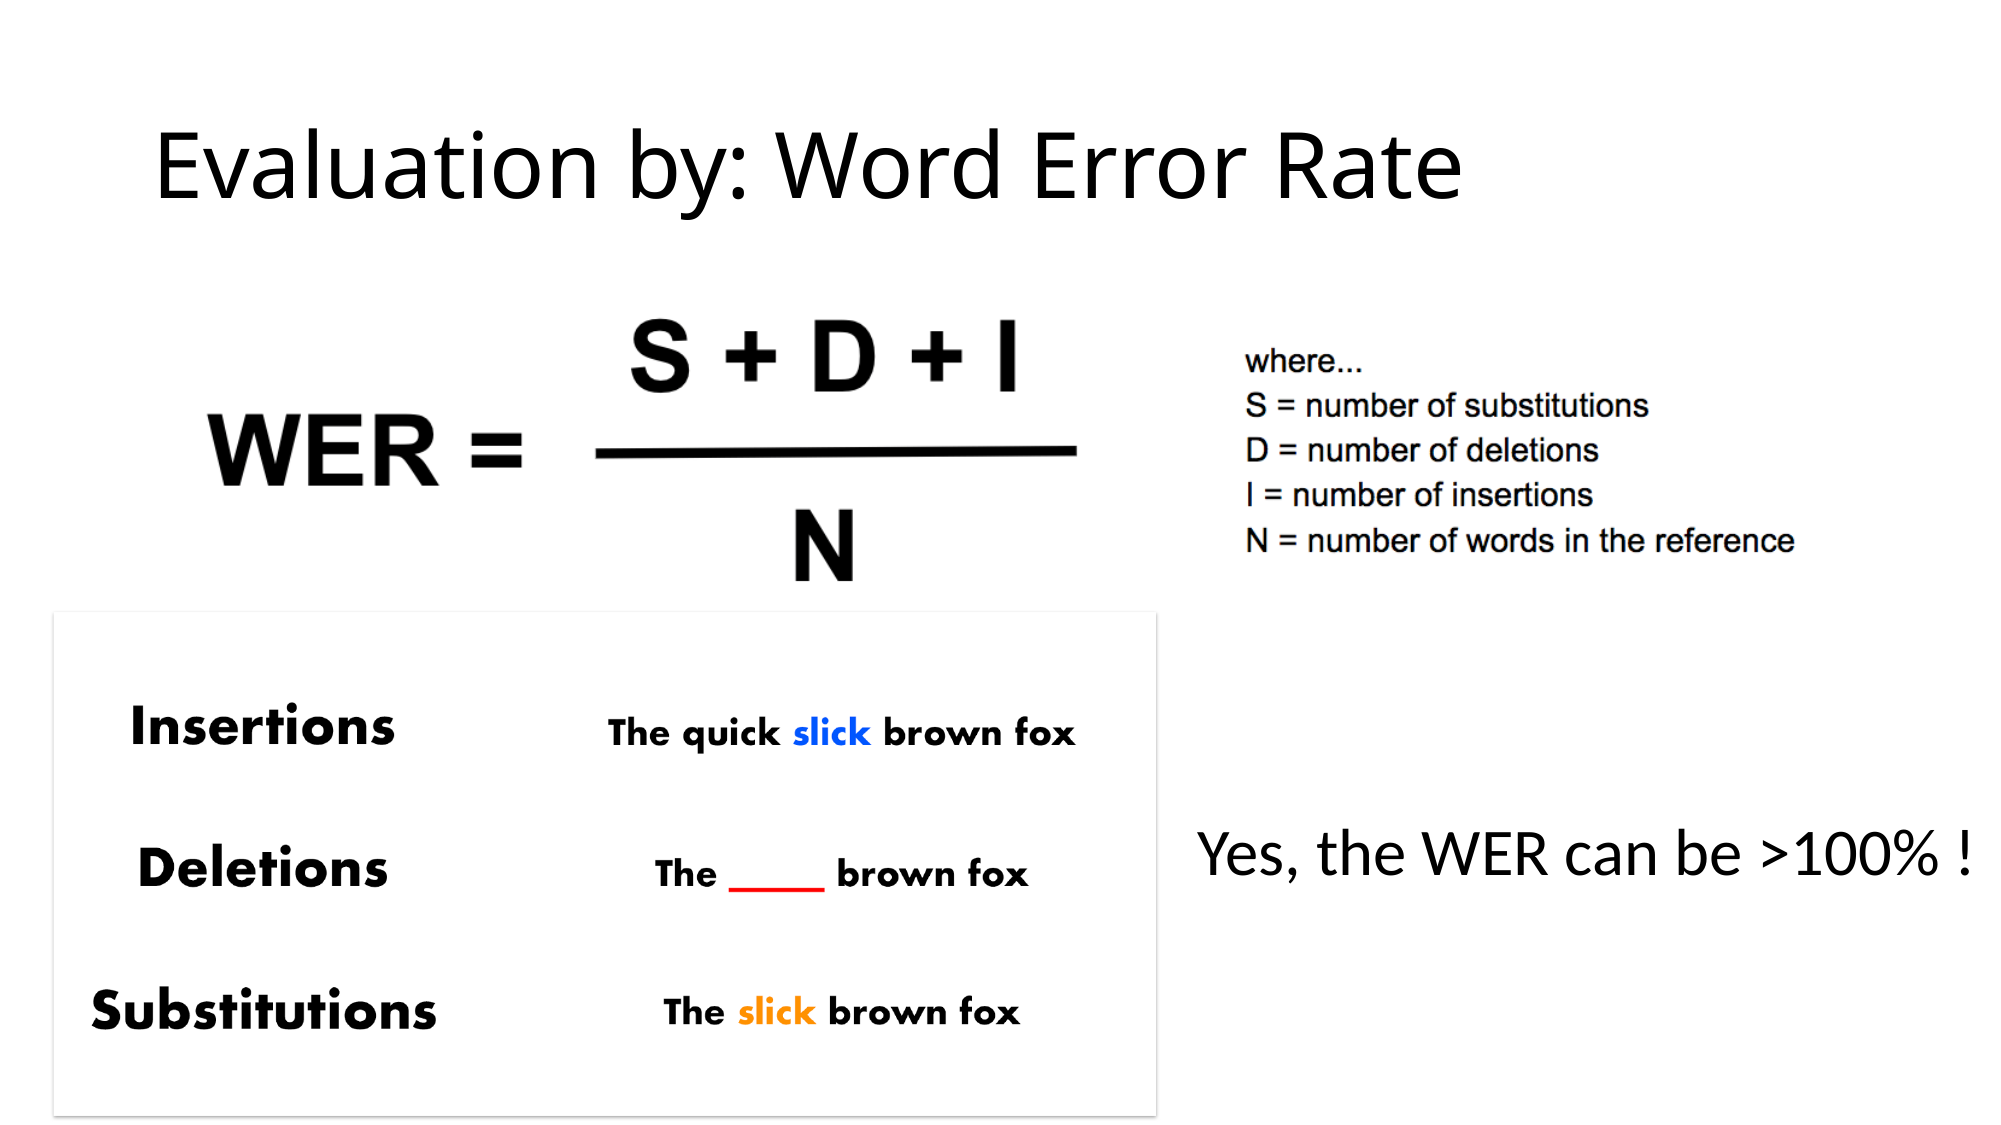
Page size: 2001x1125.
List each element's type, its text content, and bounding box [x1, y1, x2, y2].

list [137, 184, 1863, 697]
title Evaluation by: Word Error Rate [137, 59, 1863, 184]
picture [45, 603, 1170, 1124]
text_box Yes, the WER can be >100% ! [1182, 801, 2000, 897]
